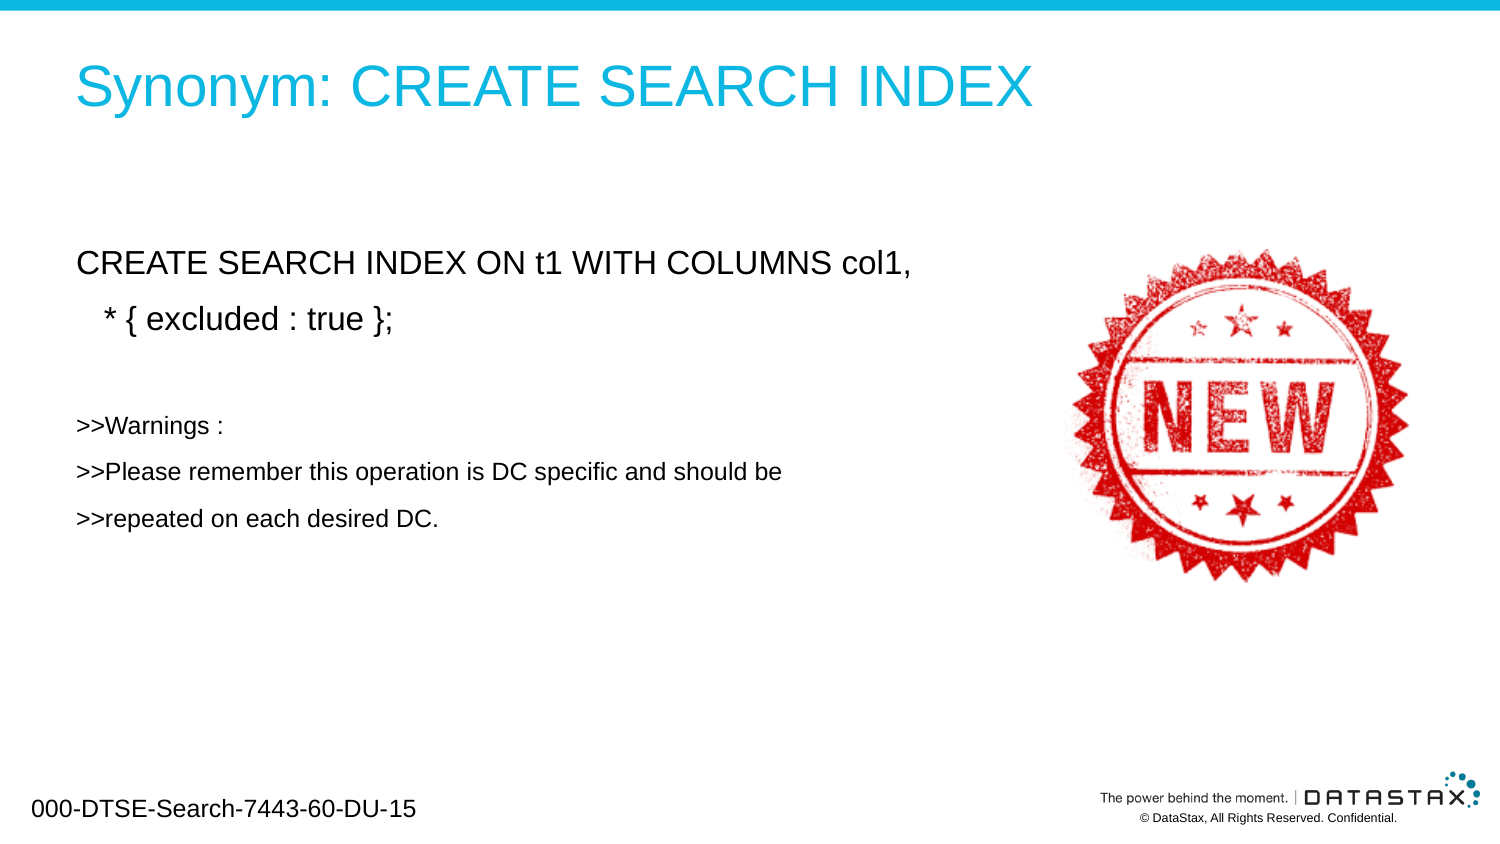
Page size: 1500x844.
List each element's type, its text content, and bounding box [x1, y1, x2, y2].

title Synonym: CREATE SEARCH INDEX [75, 44, 1425, 135]
list CREATE SEARCH INDEX ON t1 WITH COLUMNS col1, * { excluded : true }; >>Warnings : >>Please remember this operation is DC specific and should be >>repeated on each desired DC. [75, 233, 1425, 583]
slide_number © DataStax, All Rights Reserved. Confidential. [1125, 802, 1463, 834]
slide_number 000-DTSE-Search-7443-60-DU-15 [16, 785, 720, 831]
picture [1054, 249, 1426, 583]
picture [1085, 756, 1495, 823]
